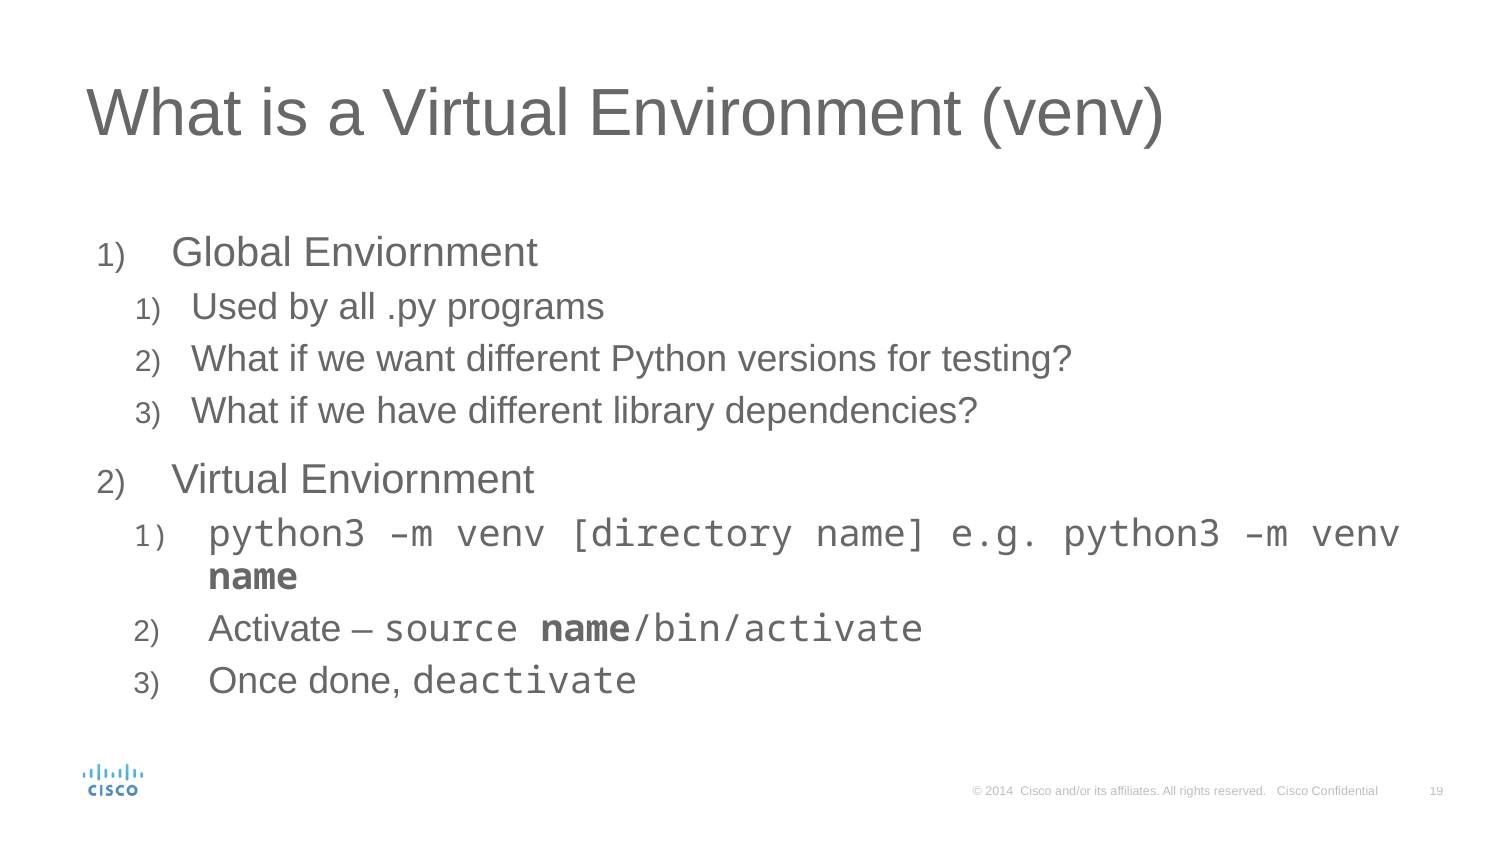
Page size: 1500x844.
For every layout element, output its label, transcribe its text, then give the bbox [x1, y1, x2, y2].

list Global Enviornment Used by all .py programs What if we want different Python versions for testing? What if we have different library dependencies? Virtual Enviornment python3 –m venv [directory name] e.g. python3 –m venv name Activate – source name/bin/activate Once done, deactivate [71, 221, 1425, 727]
picture [77, 758, 149, 803]
title What is a Virtual Environment (venv) [71, 55, 1441, 176]
